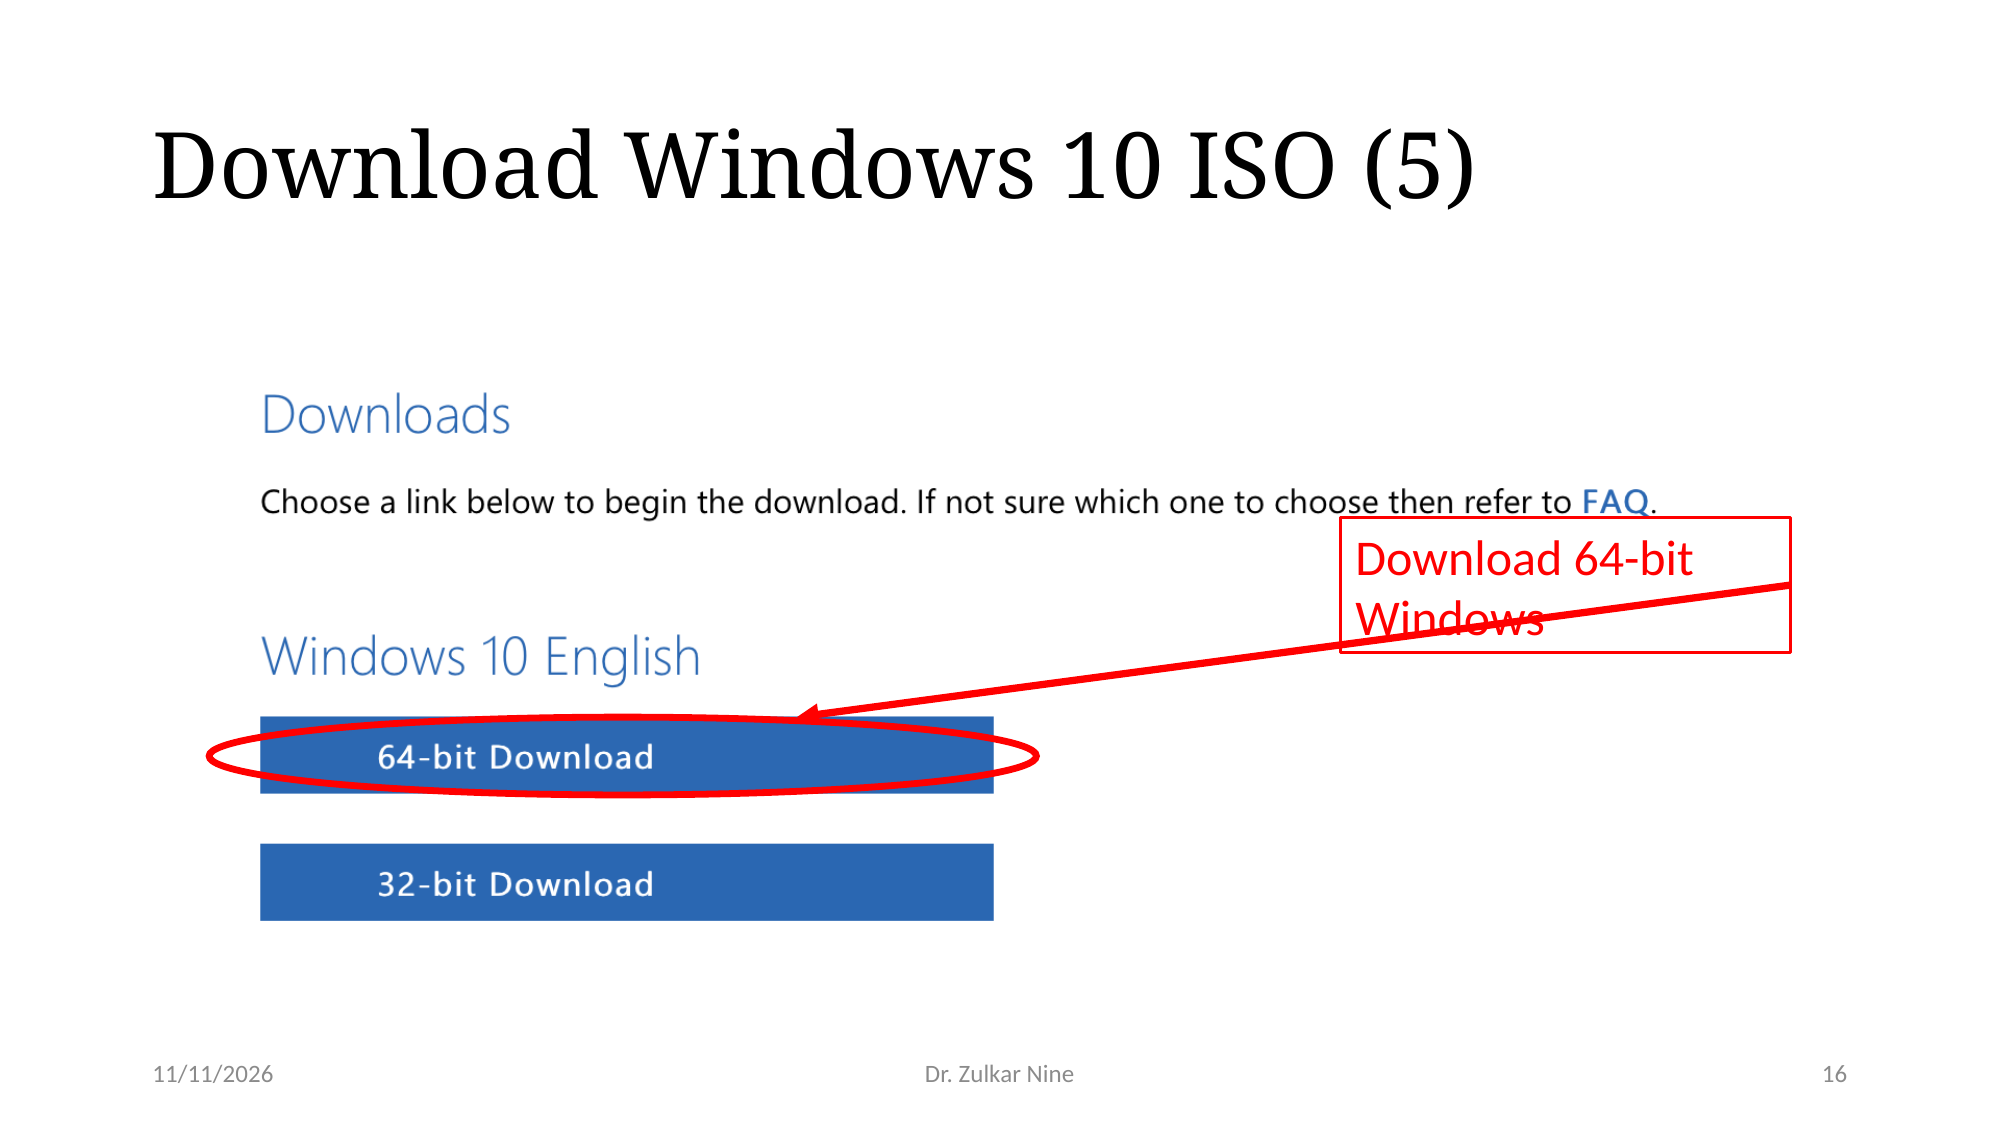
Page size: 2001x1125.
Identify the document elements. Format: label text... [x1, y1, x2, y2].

title Download Windows 10 ISO (5) [137, 59, 1863, 278]
slide_number 16 [1412, 1042, 1863, 1103]
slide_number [137, 1042, 588, 1103]
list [178, 315, 1822, 997]
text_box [209, 517, 1791, 795]
footer Dr. Zulkar Nine [662, 1042, 1338, 1103]
